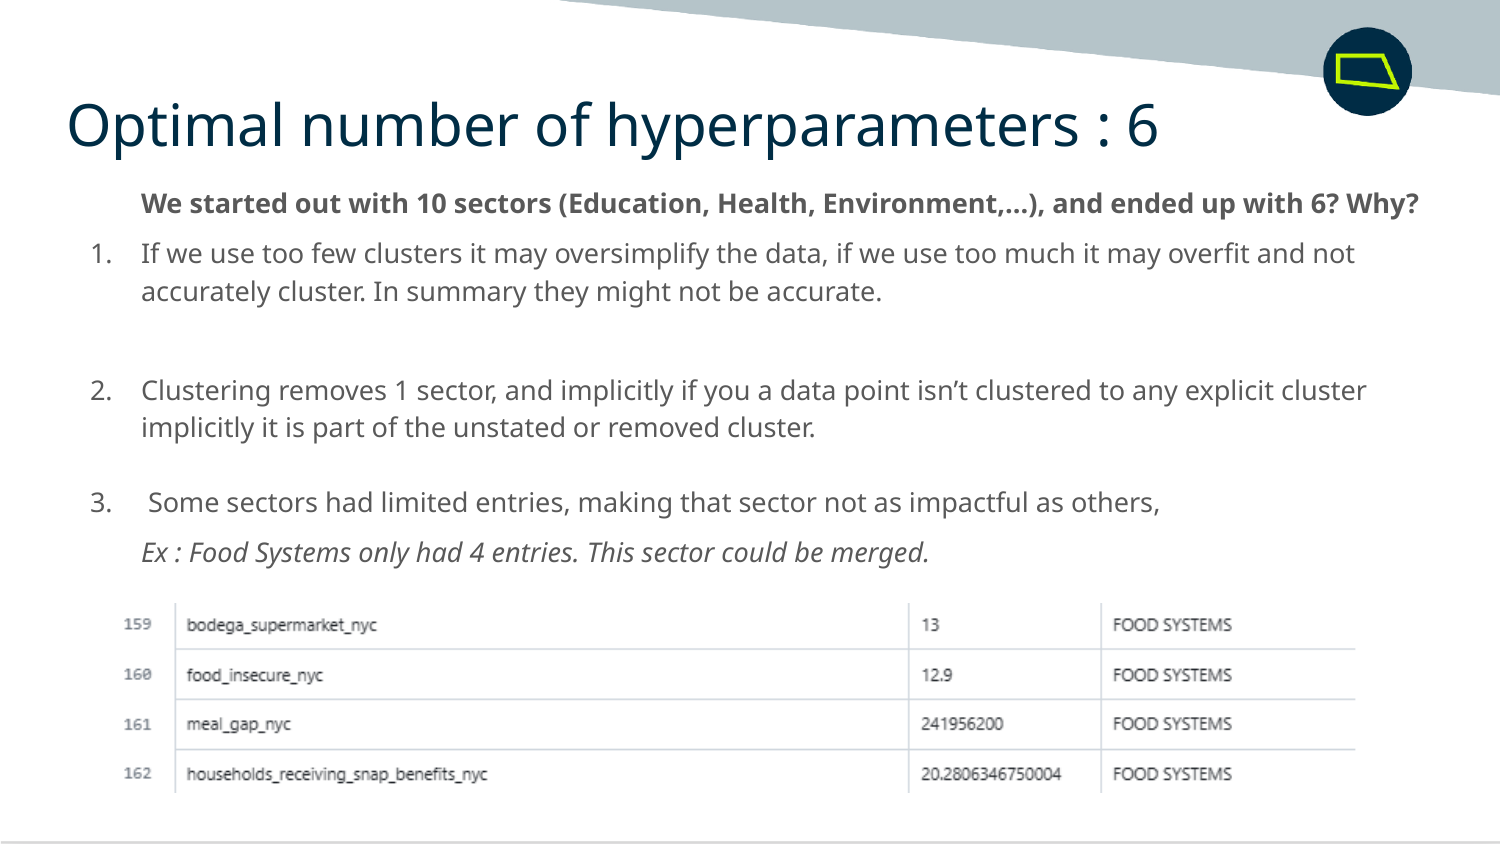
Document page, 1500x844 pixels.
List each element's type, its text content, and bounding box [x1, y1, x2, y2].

text_box Optimal number of hyperparameters : 6 [51, 72, 1449, 167]
picture [0, 0, 1500, 844]
text_box We started out with 10 sectors (Education, Health, Environment,...), and ended up with 6? Why? If we use too few clusters it may oversimplify the data, if we use too much it may overfit and not accurately cluster. In summary they might not be accurate. Clustering removes 1 sector, and implicitly if you a data point isn’t clustered to any explicit cluster implicitly it is part of the unstated or removed cluster. Some sectors had limited entries, making that sector not as impactful as others, Ex : Food Systems only had 4 entries. This sector could be merged. [51, 167, 1449, 713]
